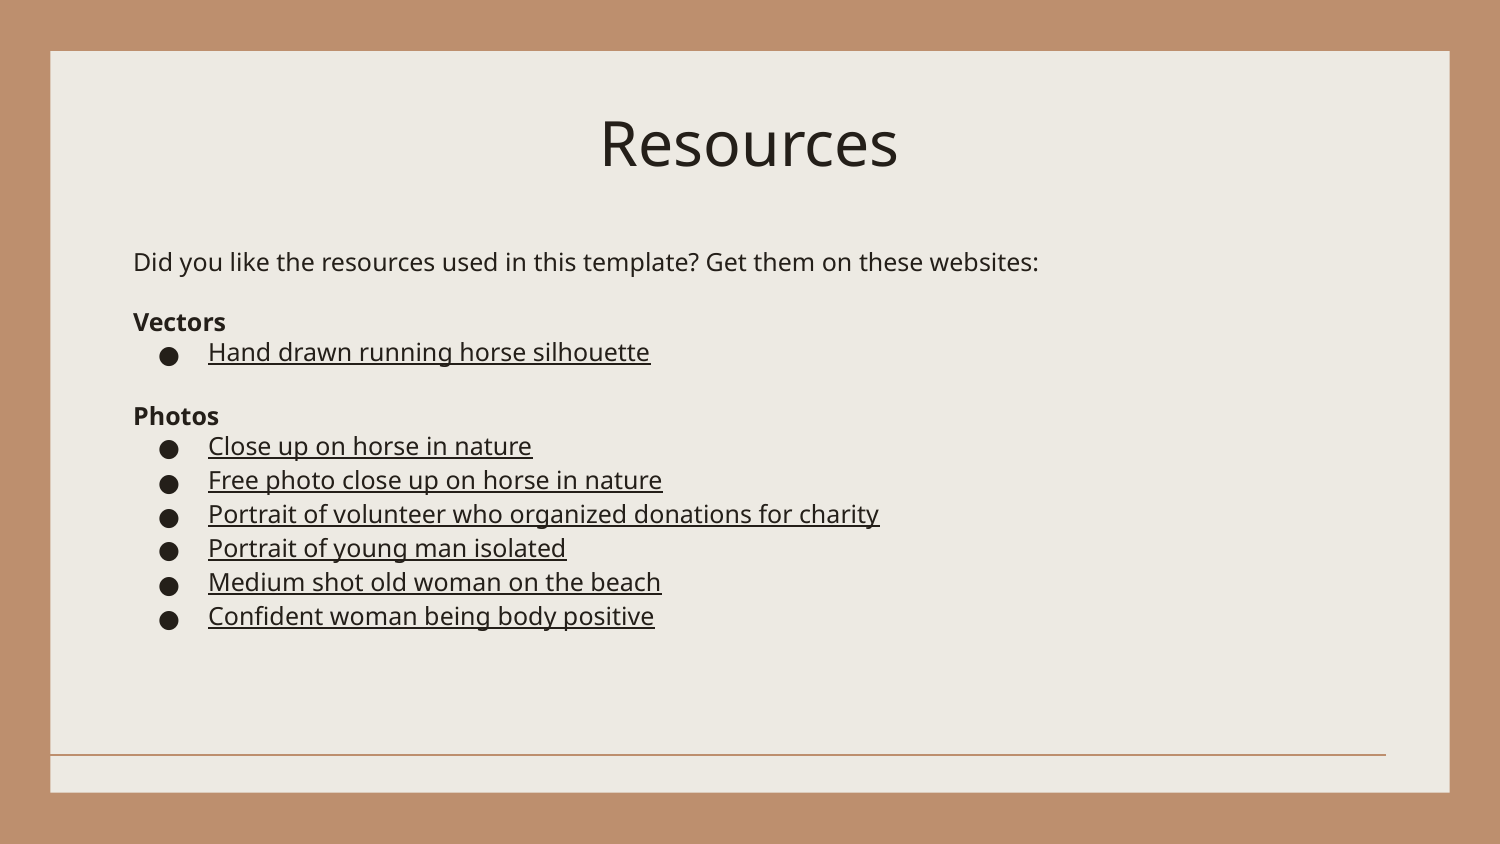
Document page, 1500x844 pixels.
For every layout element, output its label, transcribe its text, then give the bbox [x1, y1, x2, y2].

title Resources [118, 88, 1382, 183]
text_box Did you like the resources used in this template? Get them on these websites: Vectors Hand drawn running horse silhouette Photos Close up on horse in nature Free photo close up on horse in nature Portrait of volunteer who organized donations for charity Portrait of young man isolated Medium shot old woman on the beach Confident woman being body positive [118, 231, 1382, 650]
